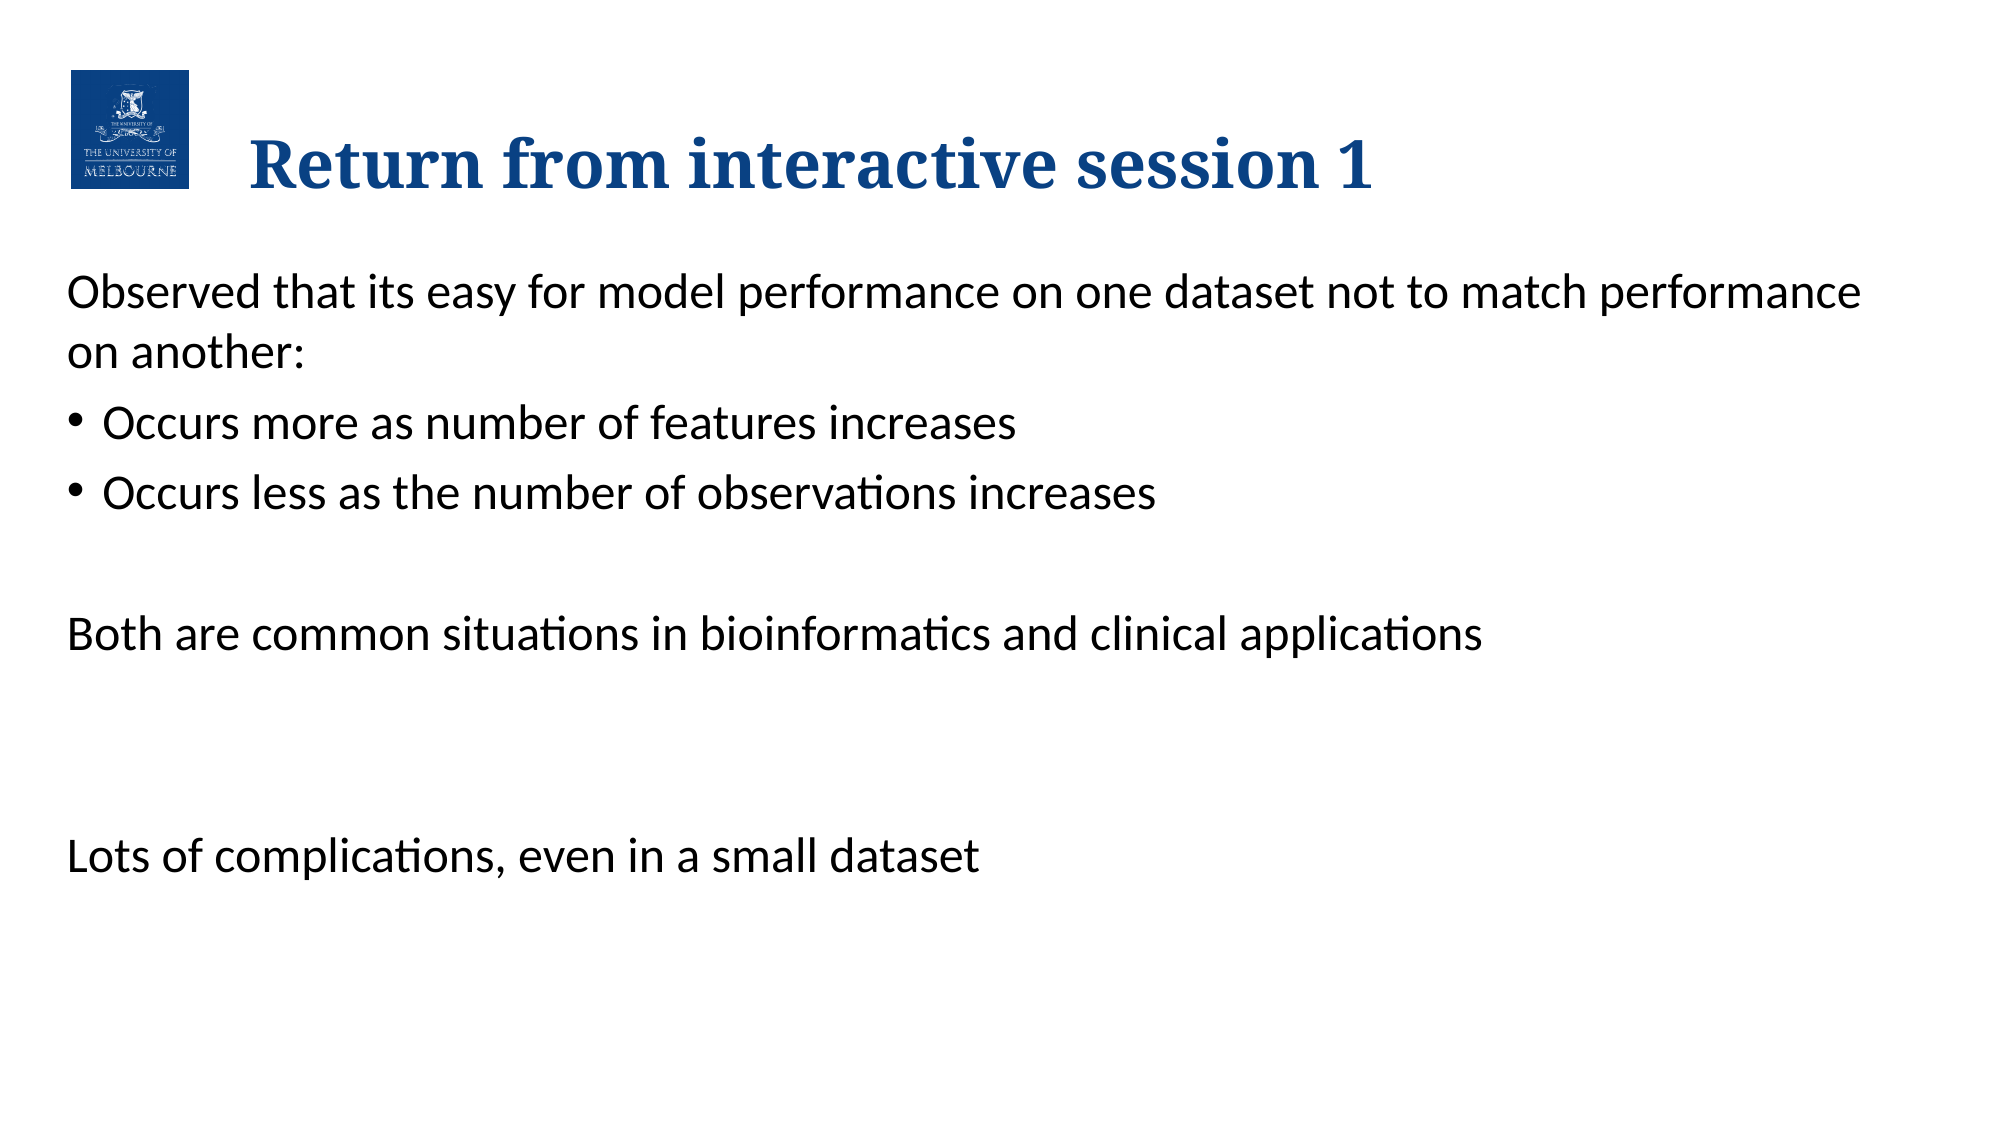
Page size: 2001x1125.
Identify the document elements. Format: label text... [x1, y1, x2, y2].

picture [71, 70, 189, 189]
title Return from interactive session 1 [234, 64, 1924, 211]
list Observed that its easy for model performance on one dataset not to match performance on another: Occurs more as number of features increases Occurs less as the number of observations increases Both are common situations in bioinformatics and clinical applications Lots of complications, even in a small dataset [51, 251, 1924, 970]
text_box [525, 112, 556, 173]
